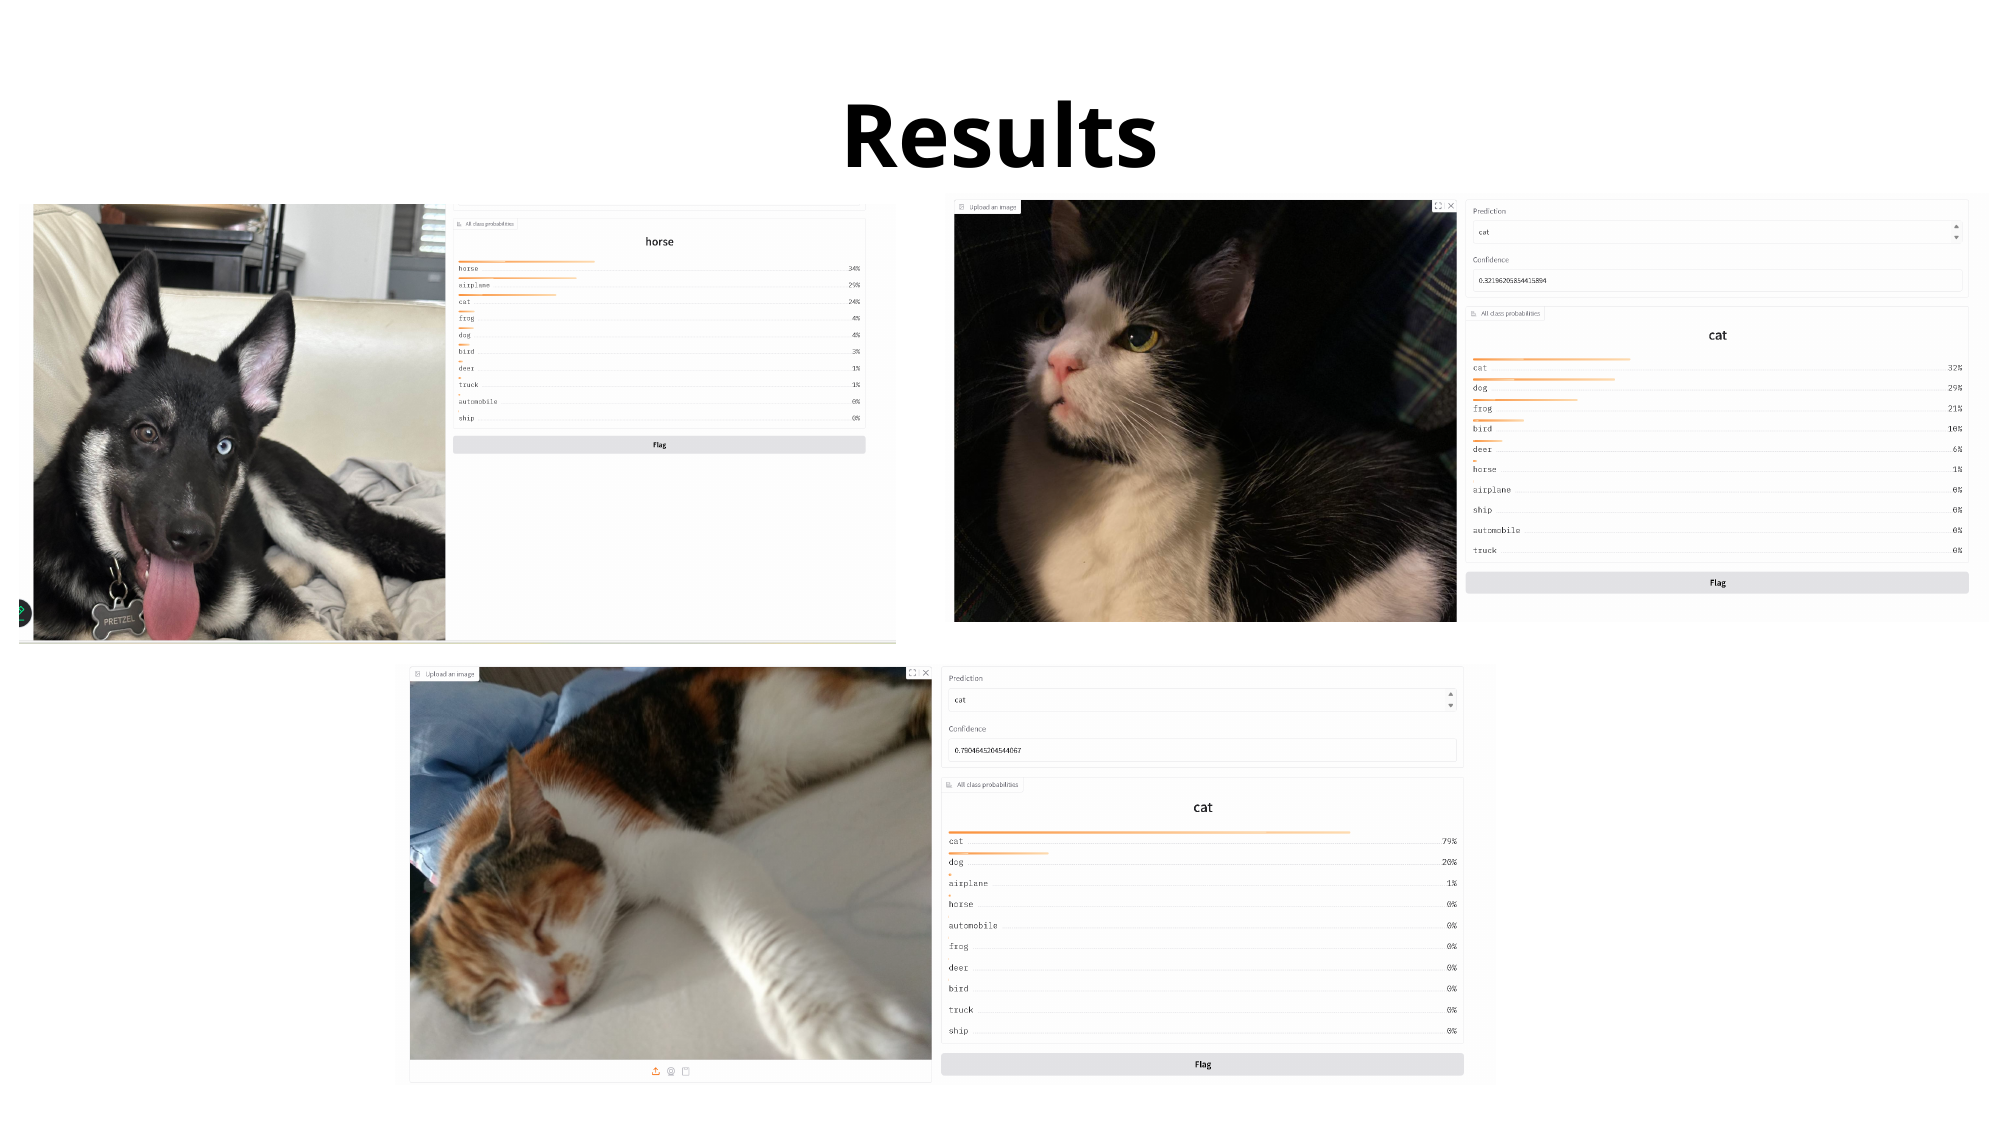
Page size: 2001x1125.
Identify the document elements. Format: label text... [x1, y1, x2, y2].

title Results [137, 0, 1863, 278]
picture [19, 204, 896, 644]
picture [395, 664, 1496, 1085]
picture [945, 193, 1989, 622]
